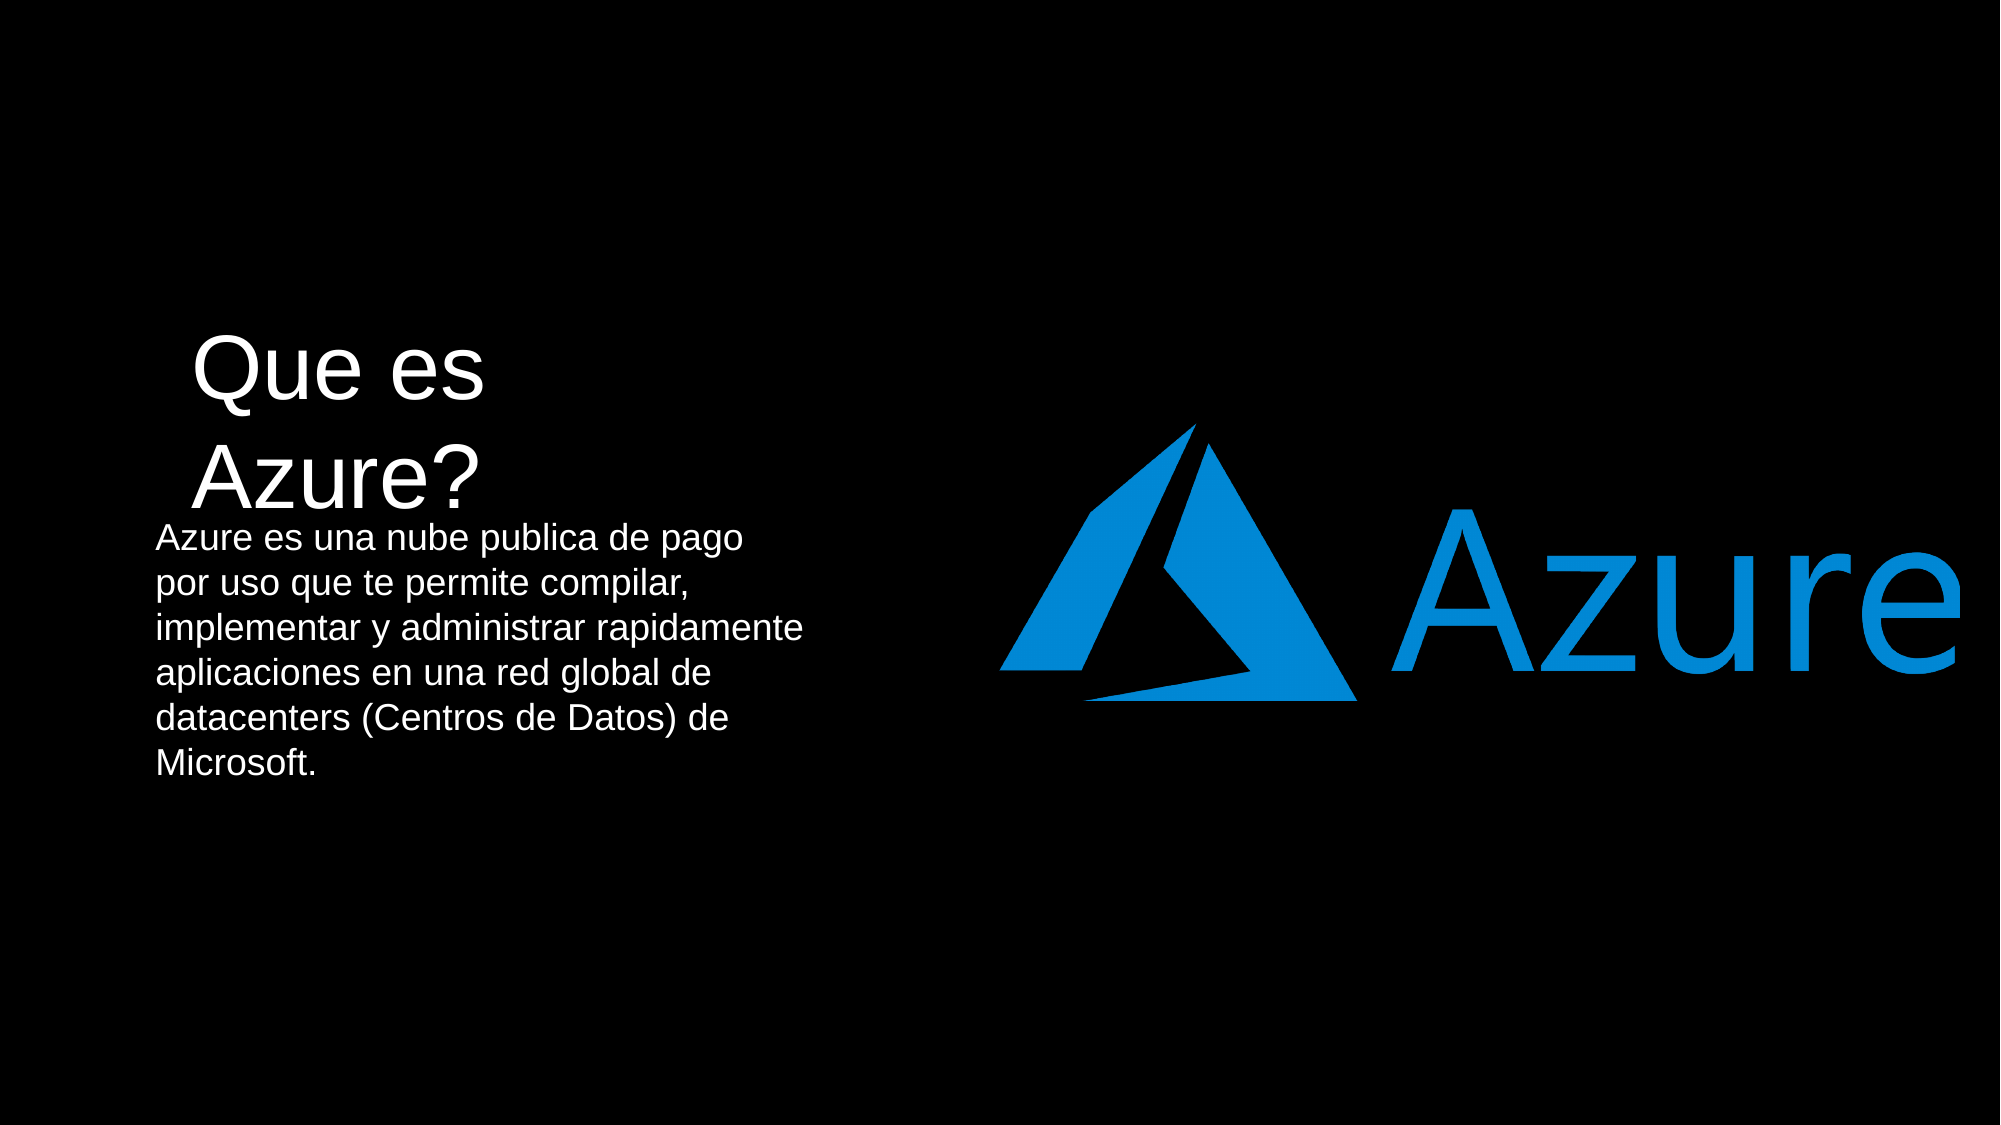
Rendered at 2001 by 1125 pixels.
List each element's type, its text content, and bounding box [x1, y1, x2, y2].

picture [999, 423, 1960, 702]
text_box Azure es una nube publica de pago por uso que te permite compilar, implementar y administrar rapidamente aplicaciones en una red global de datacenters (Centros de Datos) de Microsoft. [140, 505, 822, 791]
text_box Que es Azure? [176, 299, 786, 535]
